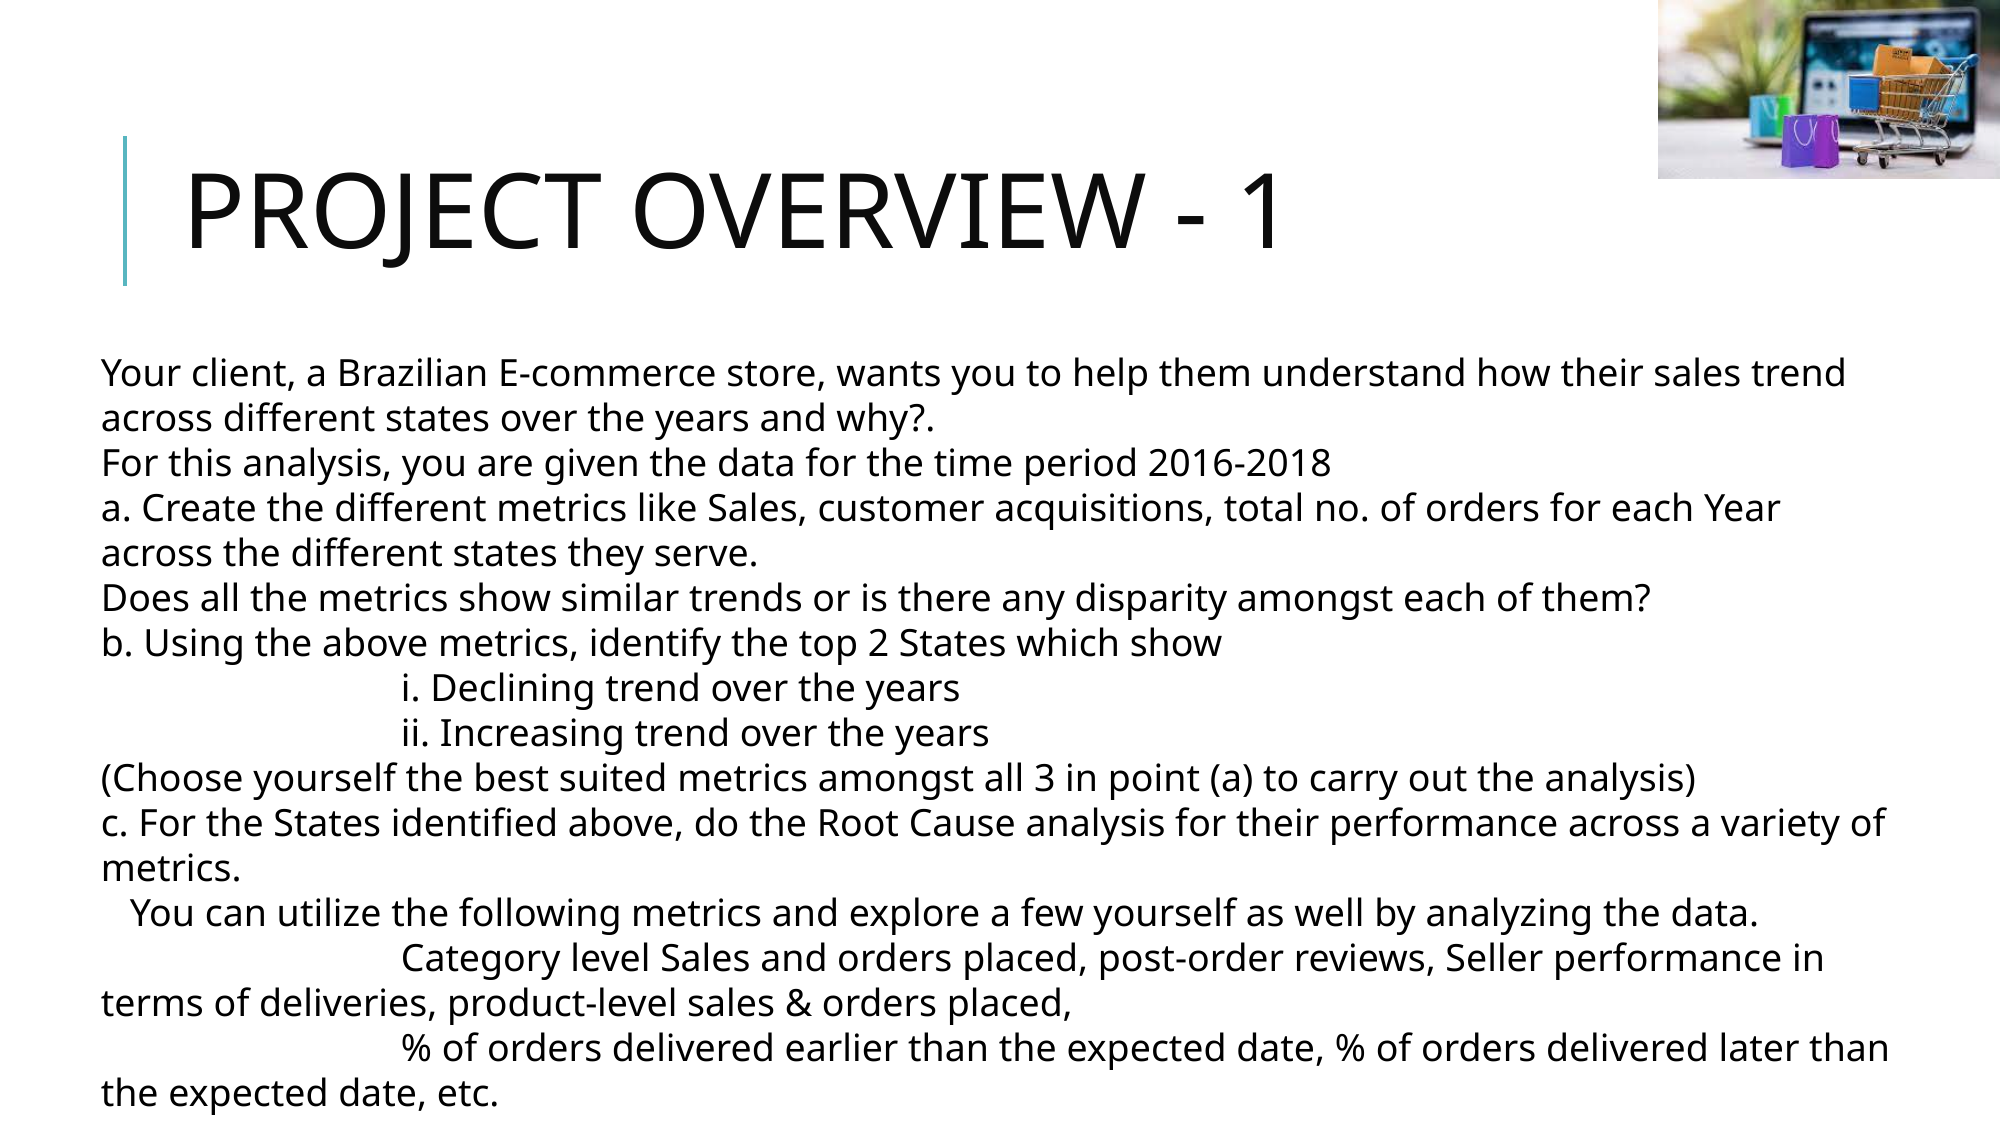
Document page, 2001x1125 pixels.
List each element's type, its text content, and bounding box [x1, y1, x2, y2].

text_box Your client, a Brazilian E-commerce store, wants you to help them understand how their sales trend across different states over the years and why?. For this analysis, you are given the data for the time period 2016-2018 a. Create the different metrics like Sales, customer acquisitions, total no. of orders for each Year across the different states they serve. Does all the metrics show similar trends or is there any disparity amongst each of them? b. Using the above metrics, identify the top 2 States which show i. Declining trend over the years ii. Increasing trend over the years (Choose yourself the best suited metrics amongst all 3 in point (a) to carry out the analysis) c. For the States identified above, do the Root Cause analysis for their performance across a variety of metrics. You can utilize the following metrics and explore a few yourself as well by analyzing the data. Category level Sales and orders placed, post-order reviews, Seller performance in terms of deliveries, product-level sales & orders placed, % of orders delivered earlier than the expected date, % of orders delivered later than the expected date, etc. [85, 341, 1915, 1122]
title PROJECT OVERVIEW - 1 [168, 96, 1763, 341]
picture [1658, 0, 2000, 180]
